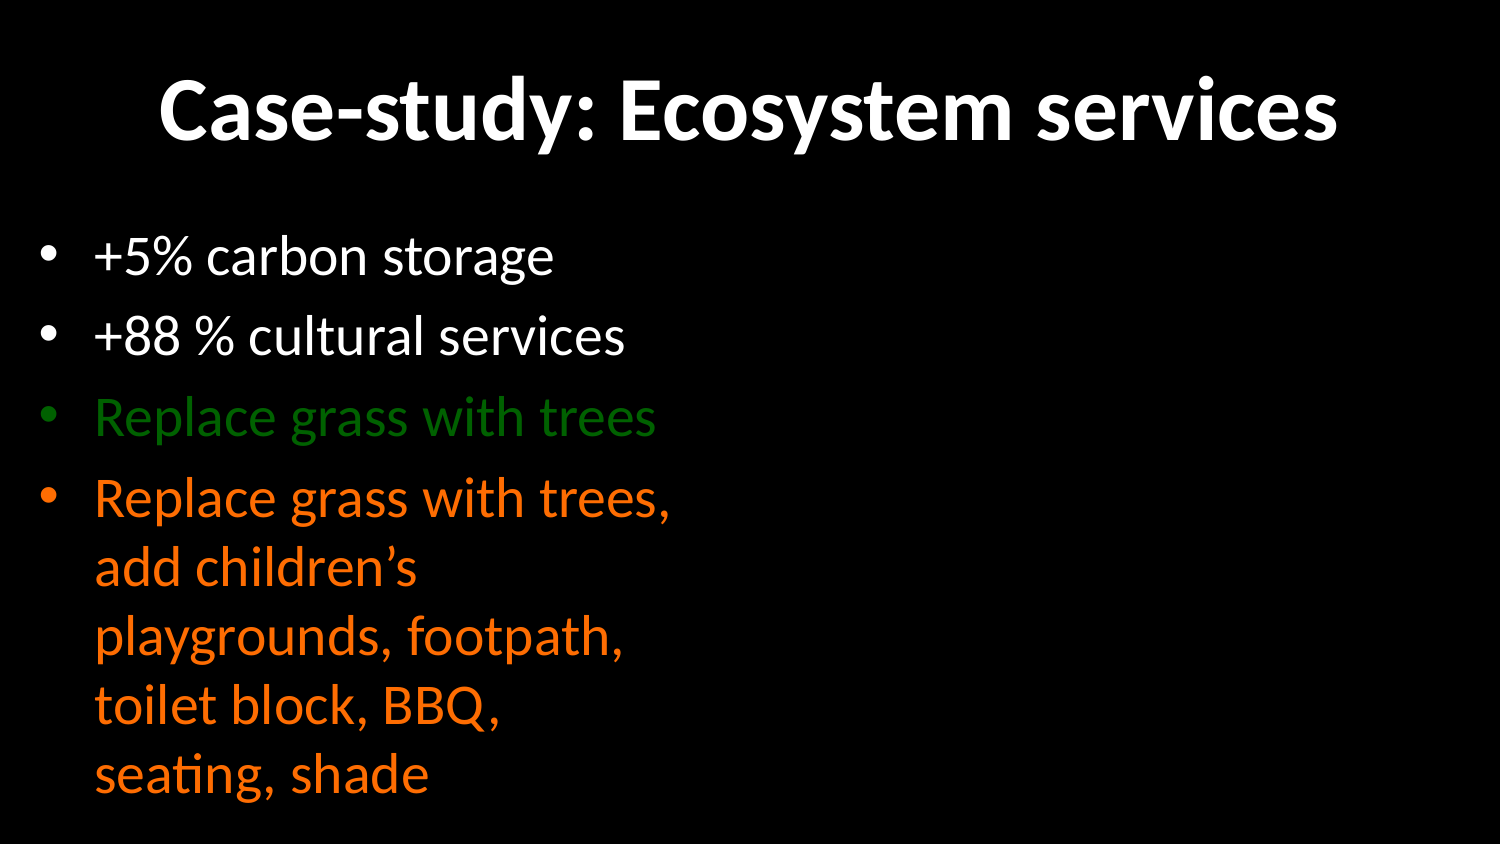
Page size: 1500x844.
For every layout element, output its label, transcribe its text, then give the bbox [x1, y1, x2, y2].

title Case-study: Ecosystem services [75, 33, 1425, 175]
list +5% carbon storage +88 % cultural services Replace grass with trees Replace grass with trees, add children’s playgrounds, footpath, toilet block, BBQ, seating, shade [23, 210, 704, 817]
